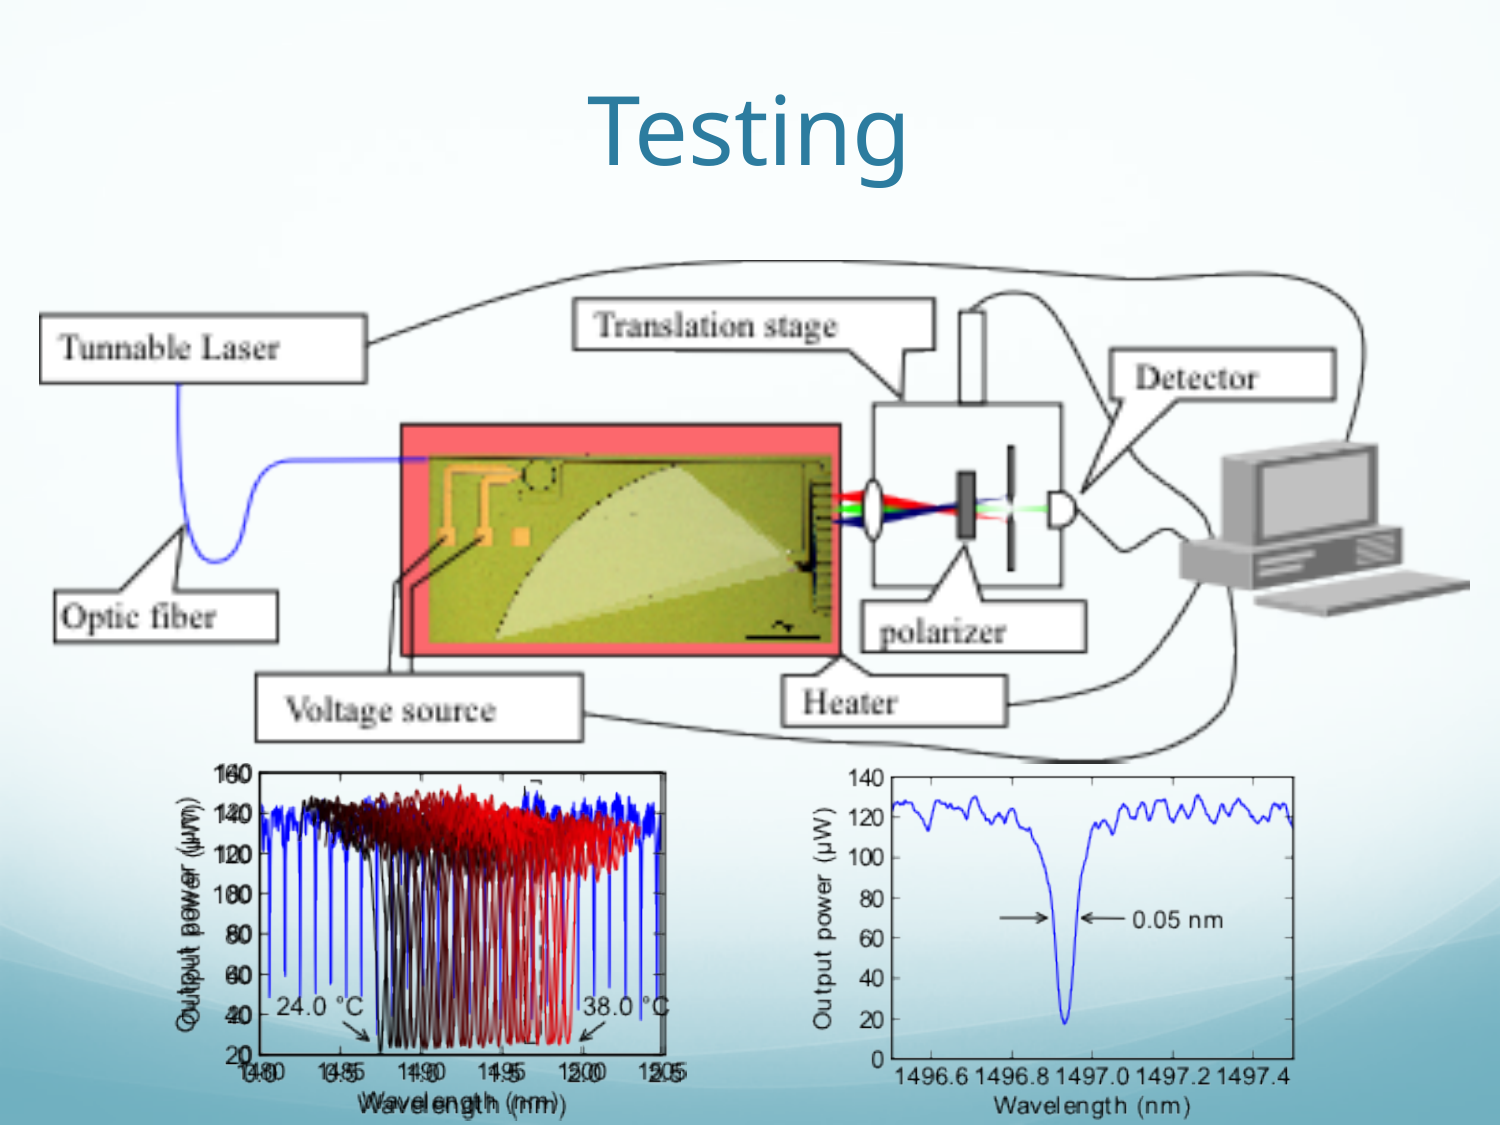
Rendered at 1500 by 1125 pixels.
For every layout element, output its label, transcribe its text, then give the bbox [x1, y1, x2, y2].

picture [39, 259, 1471, 1125]
title Testing [90, 17, 1410, 237]
